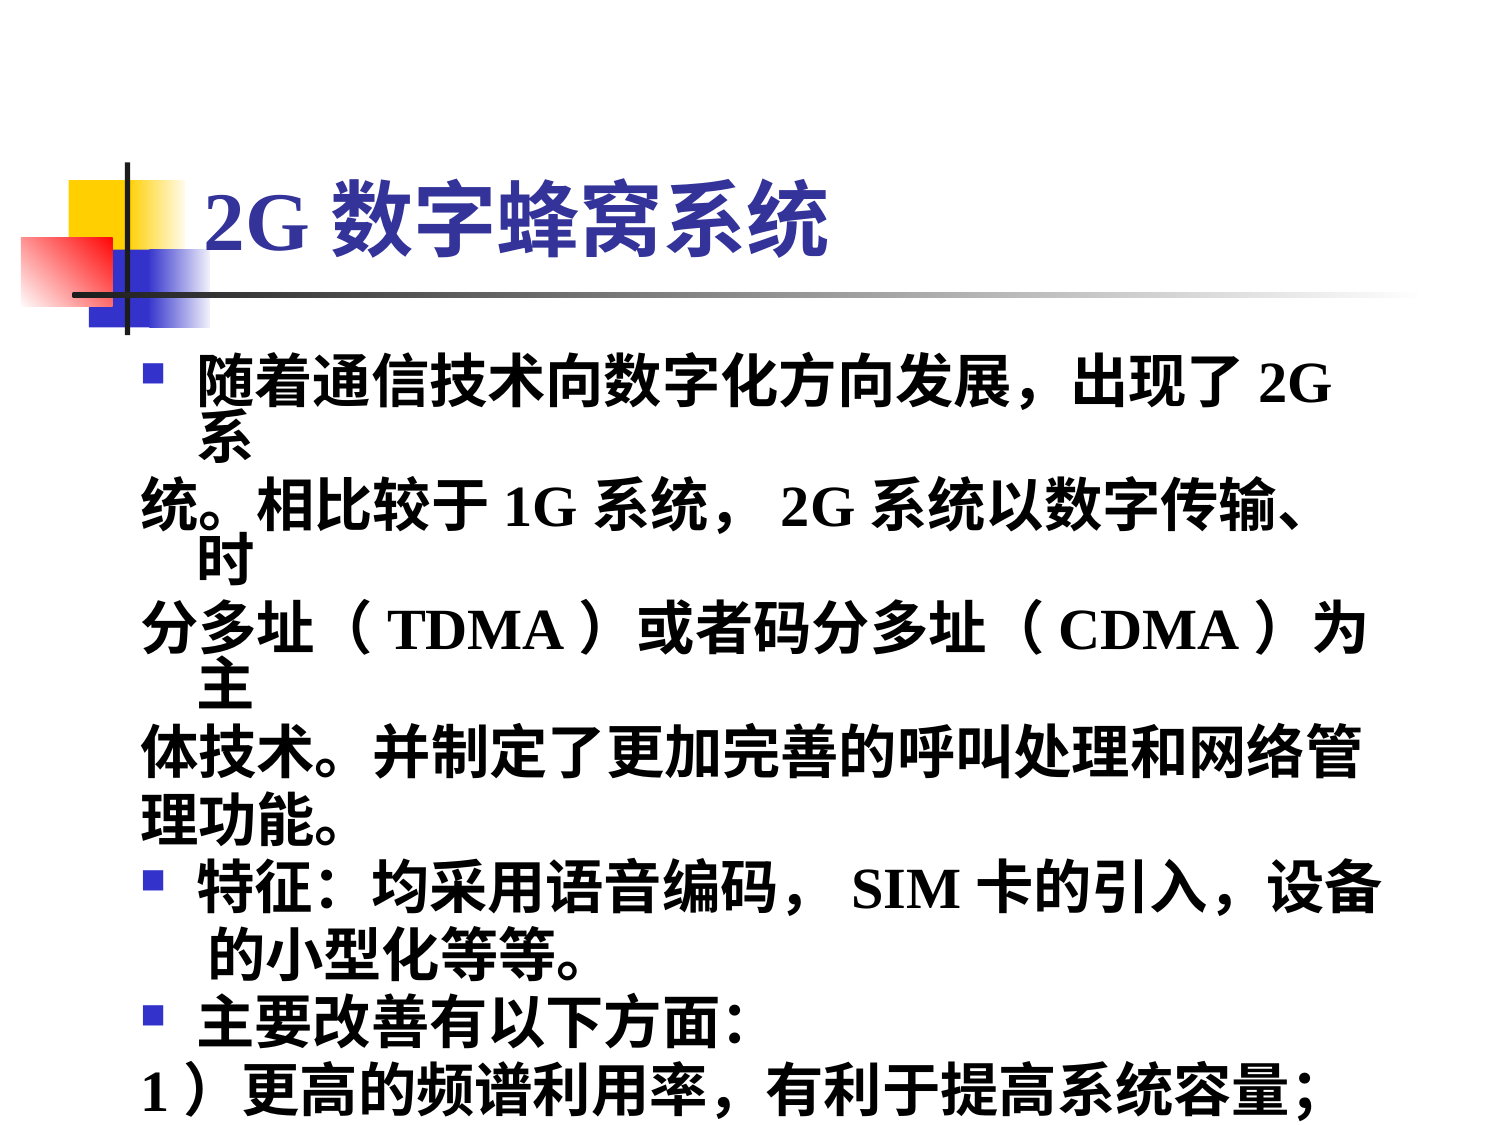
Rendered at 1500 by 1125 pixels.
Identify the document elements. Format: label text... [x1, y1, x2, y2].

title 2G数字蜂窝系统 [188, 34, 1468, 276]
list 随着通信技术向数字化方向发展，出现了2G系 统。相比较于1G系统，2G系统以数字传输、时 分多址（TDMA）或者码分多址（CDMA）为主 体技术。并制定了更加完善的呼叫处理和网络管 理功能。 特征：均采用语音编码，SIM卡的引入，设备 的小型化等等。 主要改善有以下方面： 1）更高的频谱利用率，有利于提高系统容量； 2）支持多种业务，可以支持数据业务； [124, 349, 1401, 1051]
